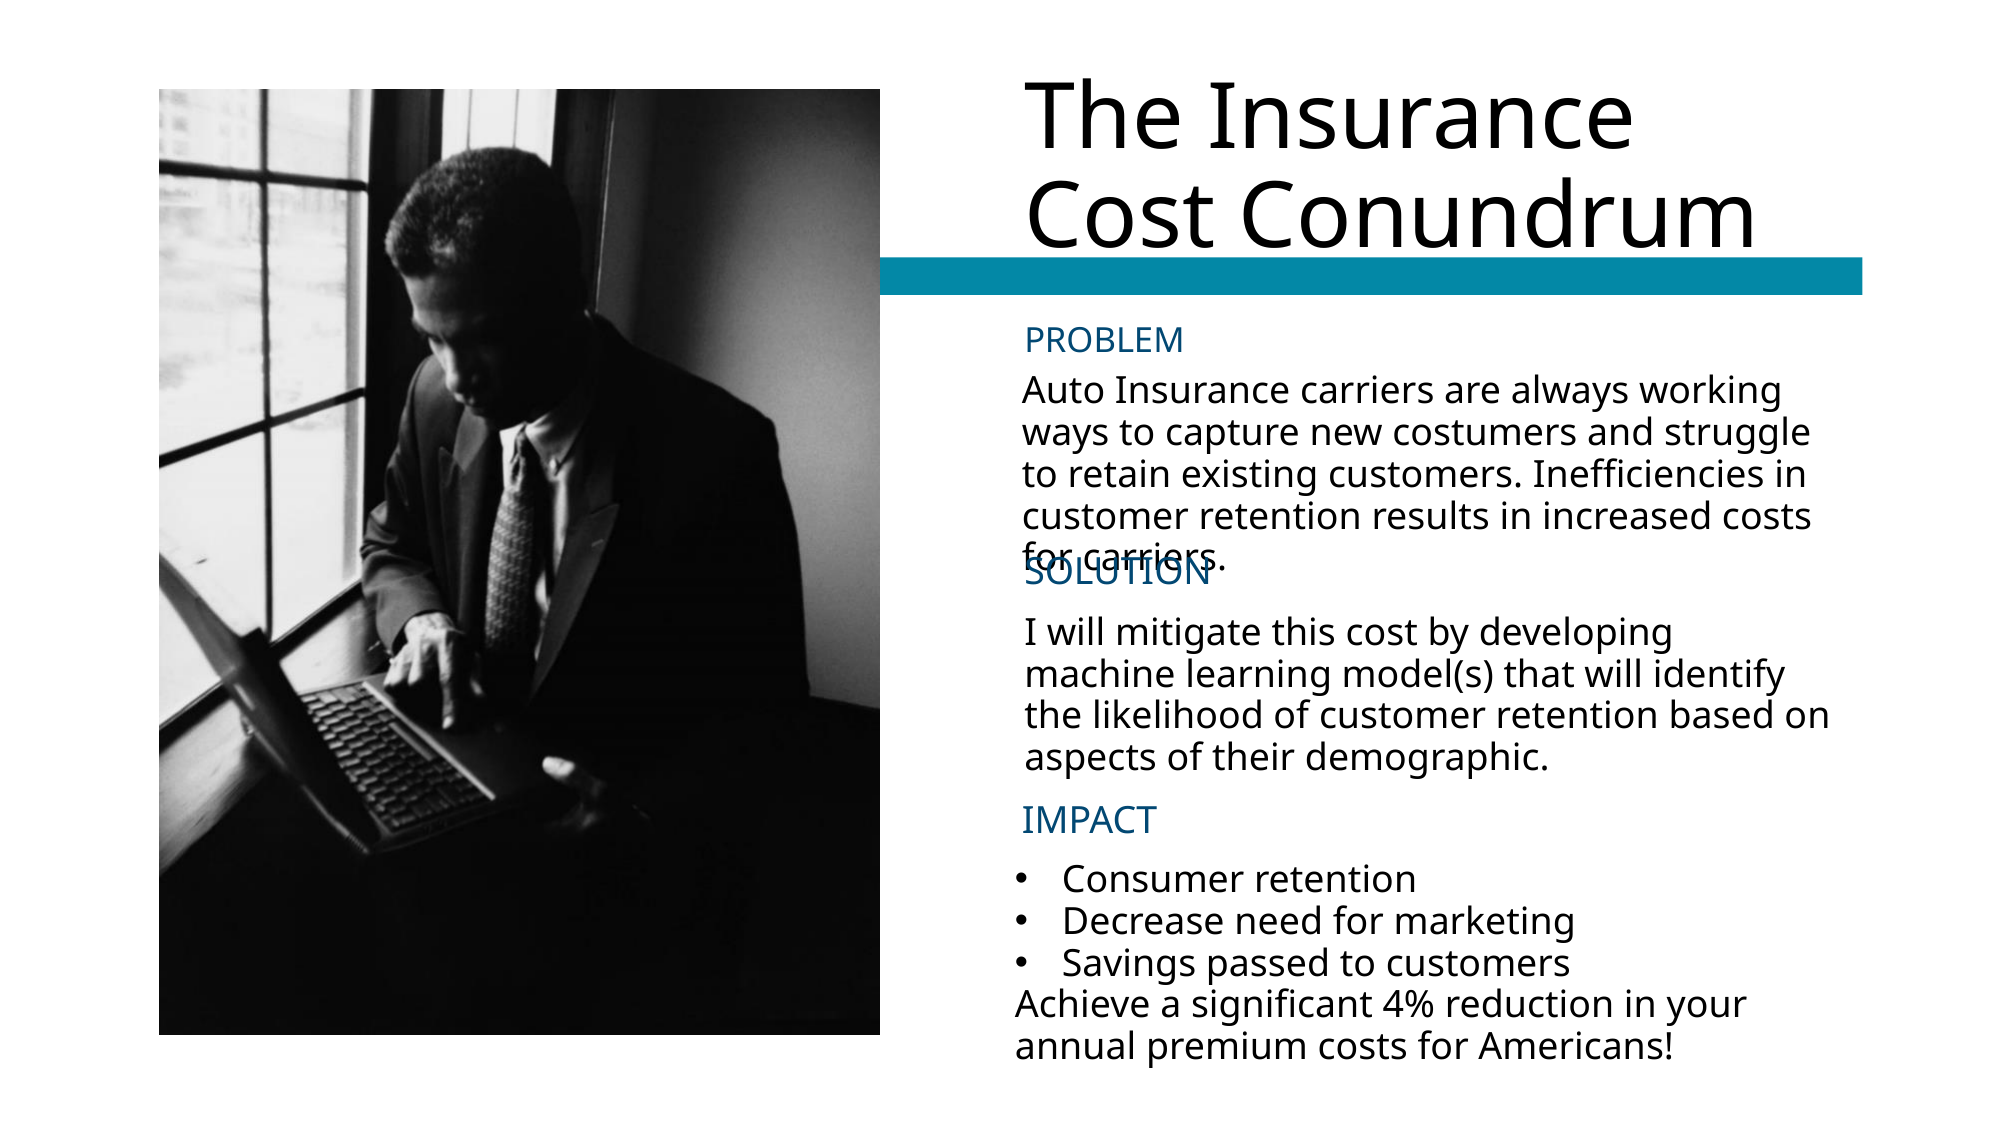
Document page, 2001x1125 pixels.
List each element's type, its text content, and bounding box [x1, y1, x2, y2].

list Consumer retention Decrease need for marketing Savings passed to customers Achieve a significant 4% reduction in your annual premium costs for Americans! [999, 851, 1840, 1081]
list Problem [1009, 314, 1850, 368]
list Solution [1009, 544, 1850, 598]
list Auto Insurance carriers are always working ways to capture new costumers and struggle to retain existing customers. Inefficiencies in customer retention results in increased costs for carriers. [1006, 362, 1847, 556]
list I will mitigate this cost by developing machine learning model(s) that will identify the likelihood of customer retention based on aspects of their demographic. [1009, 603, 1850, 798]
picture [159, 89, 880, 1035]
list Impact [1006, 793, 1847, 846]
title The Insurance Cost Conundrum [1009, 59, 1847, 278]
